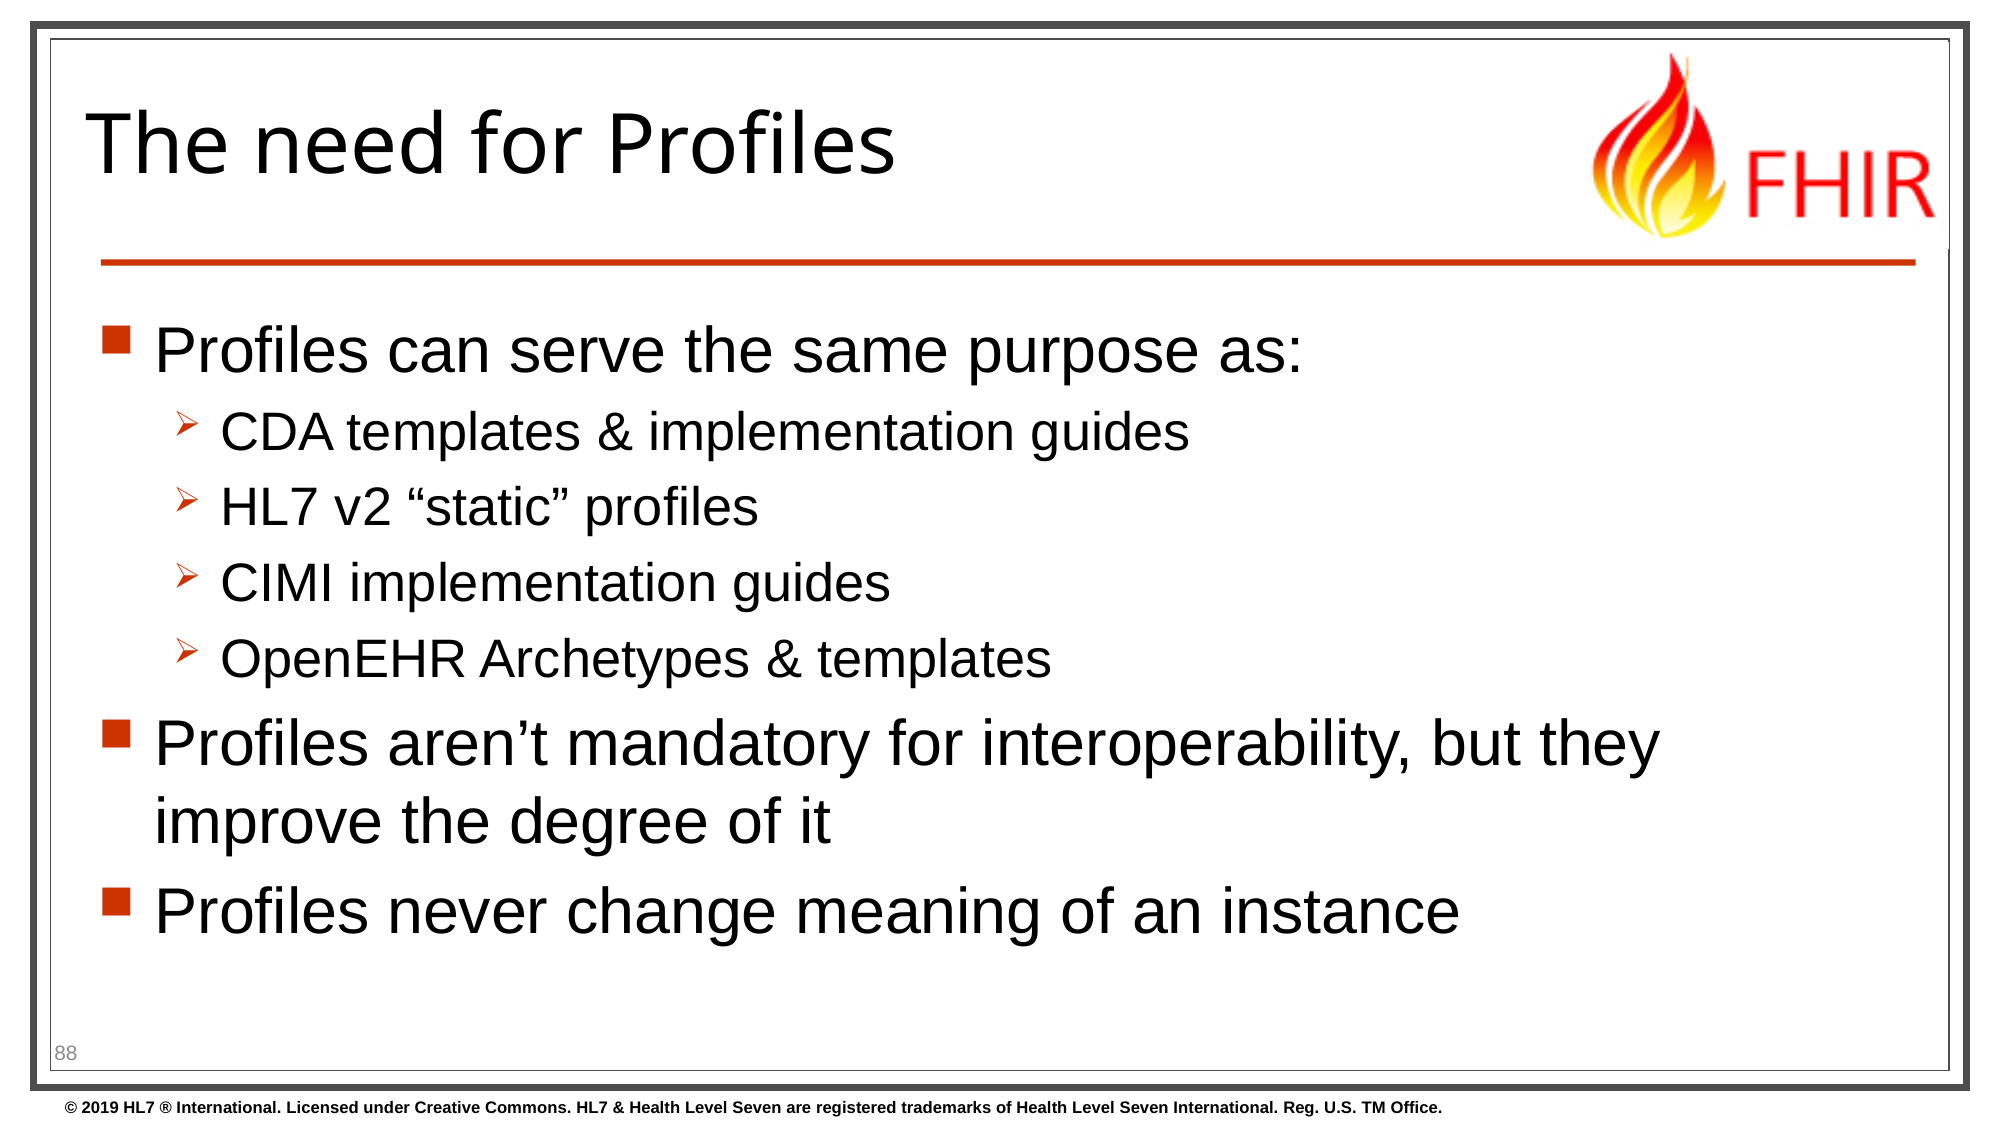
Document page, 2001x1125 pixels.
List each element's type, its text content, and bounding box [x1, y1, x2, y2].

picture [1578, 42, 1949, 249]
list Profiles can serve the same purpose as: CDA templates & implementation guides HL7 v2 “static” profiles CIMI implementation guides OpenEHR Archetypes & templates Profiles aren’t mandatory for interoperability, but they improve the degree of it Profiles never change meaning of an instance [83, 299, 1917, 1035]
title The need for Profiles [70, 54, 1504, 244]
slide_number 88 [39, 1034, 197, 1071]
